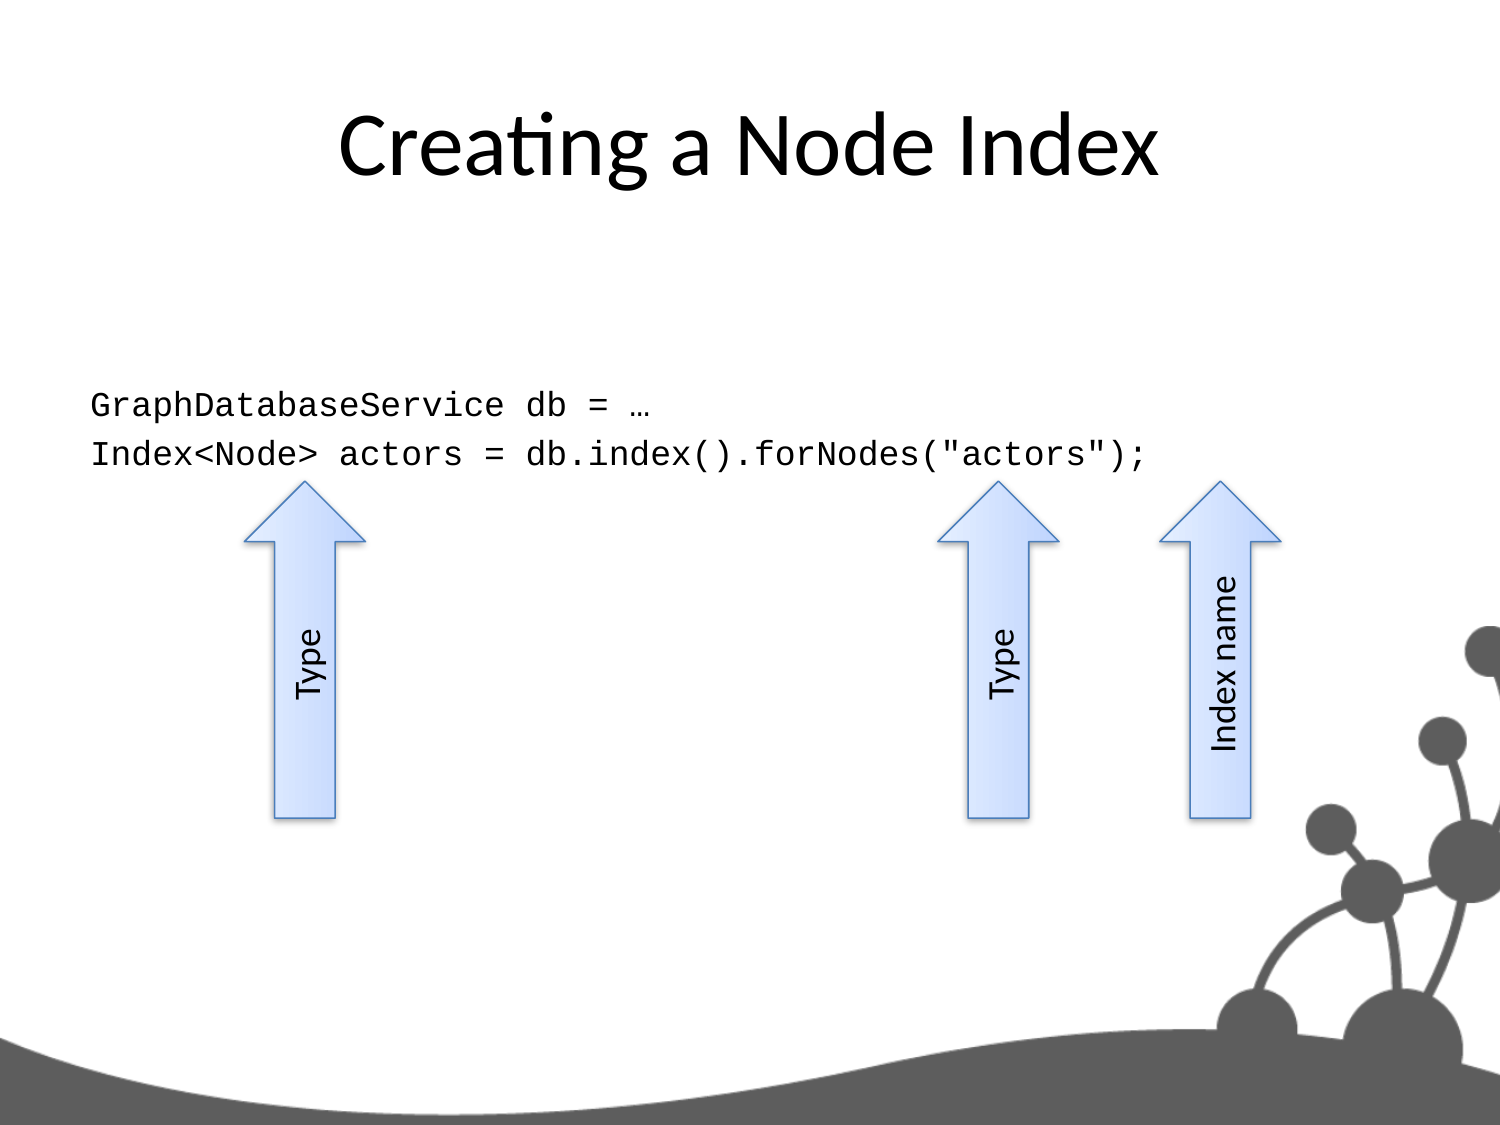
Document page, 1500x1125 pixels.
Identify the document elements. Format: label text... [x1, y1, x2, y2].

text_box Type [937, 480, 1060, 819]
list GraphDatabaseService db = … Index<Node> actors = db.index().forNodes("actors"); [75, 374, 1425, 482]
title Creating a Node Index [75, 45, 1425, 233]
text_box Type [243, 480, 367, 819]
text_box Index name [1159, 480, 1282, 819]
